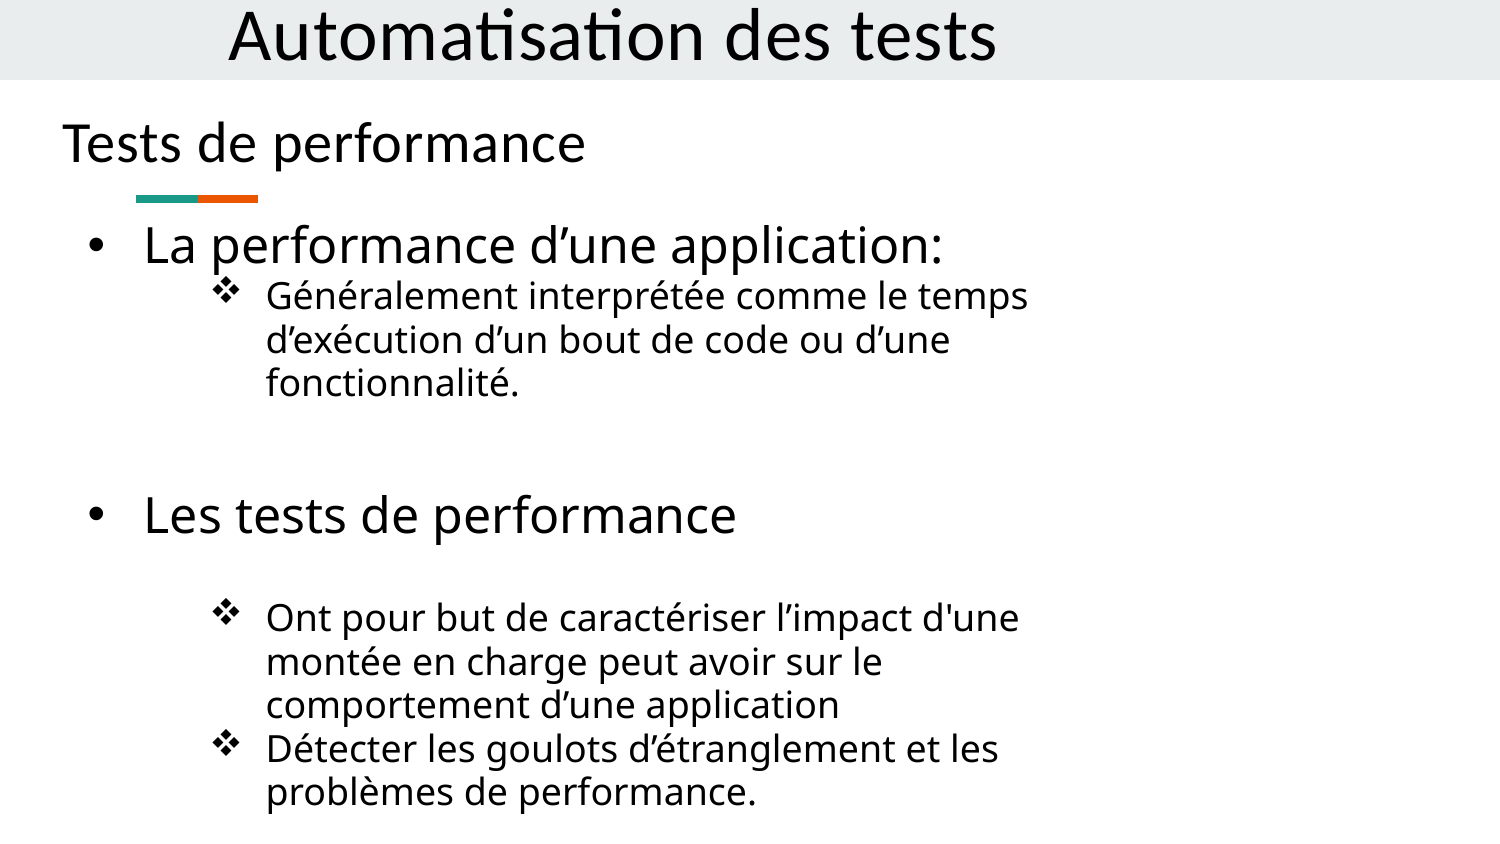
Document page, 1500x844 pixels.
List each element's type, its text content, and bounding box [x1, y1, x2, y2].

text_box Tests de performance [62, 109, 729, 175]
text_box La performance d’une application: Généralement interprétée comme le temps d’exécution d’un bout de code ou d’une fonctionnalité. Les tests de performance Ont pour but de caractériser l’impact d'une montée en charge peut avoir sur le comportement d’une application Détecter les goulots d’étranglement et les problèmes de performance. [87, 221, 1136, 814]
text_box Automatisation des tests [228, 10, 1288, 76]
